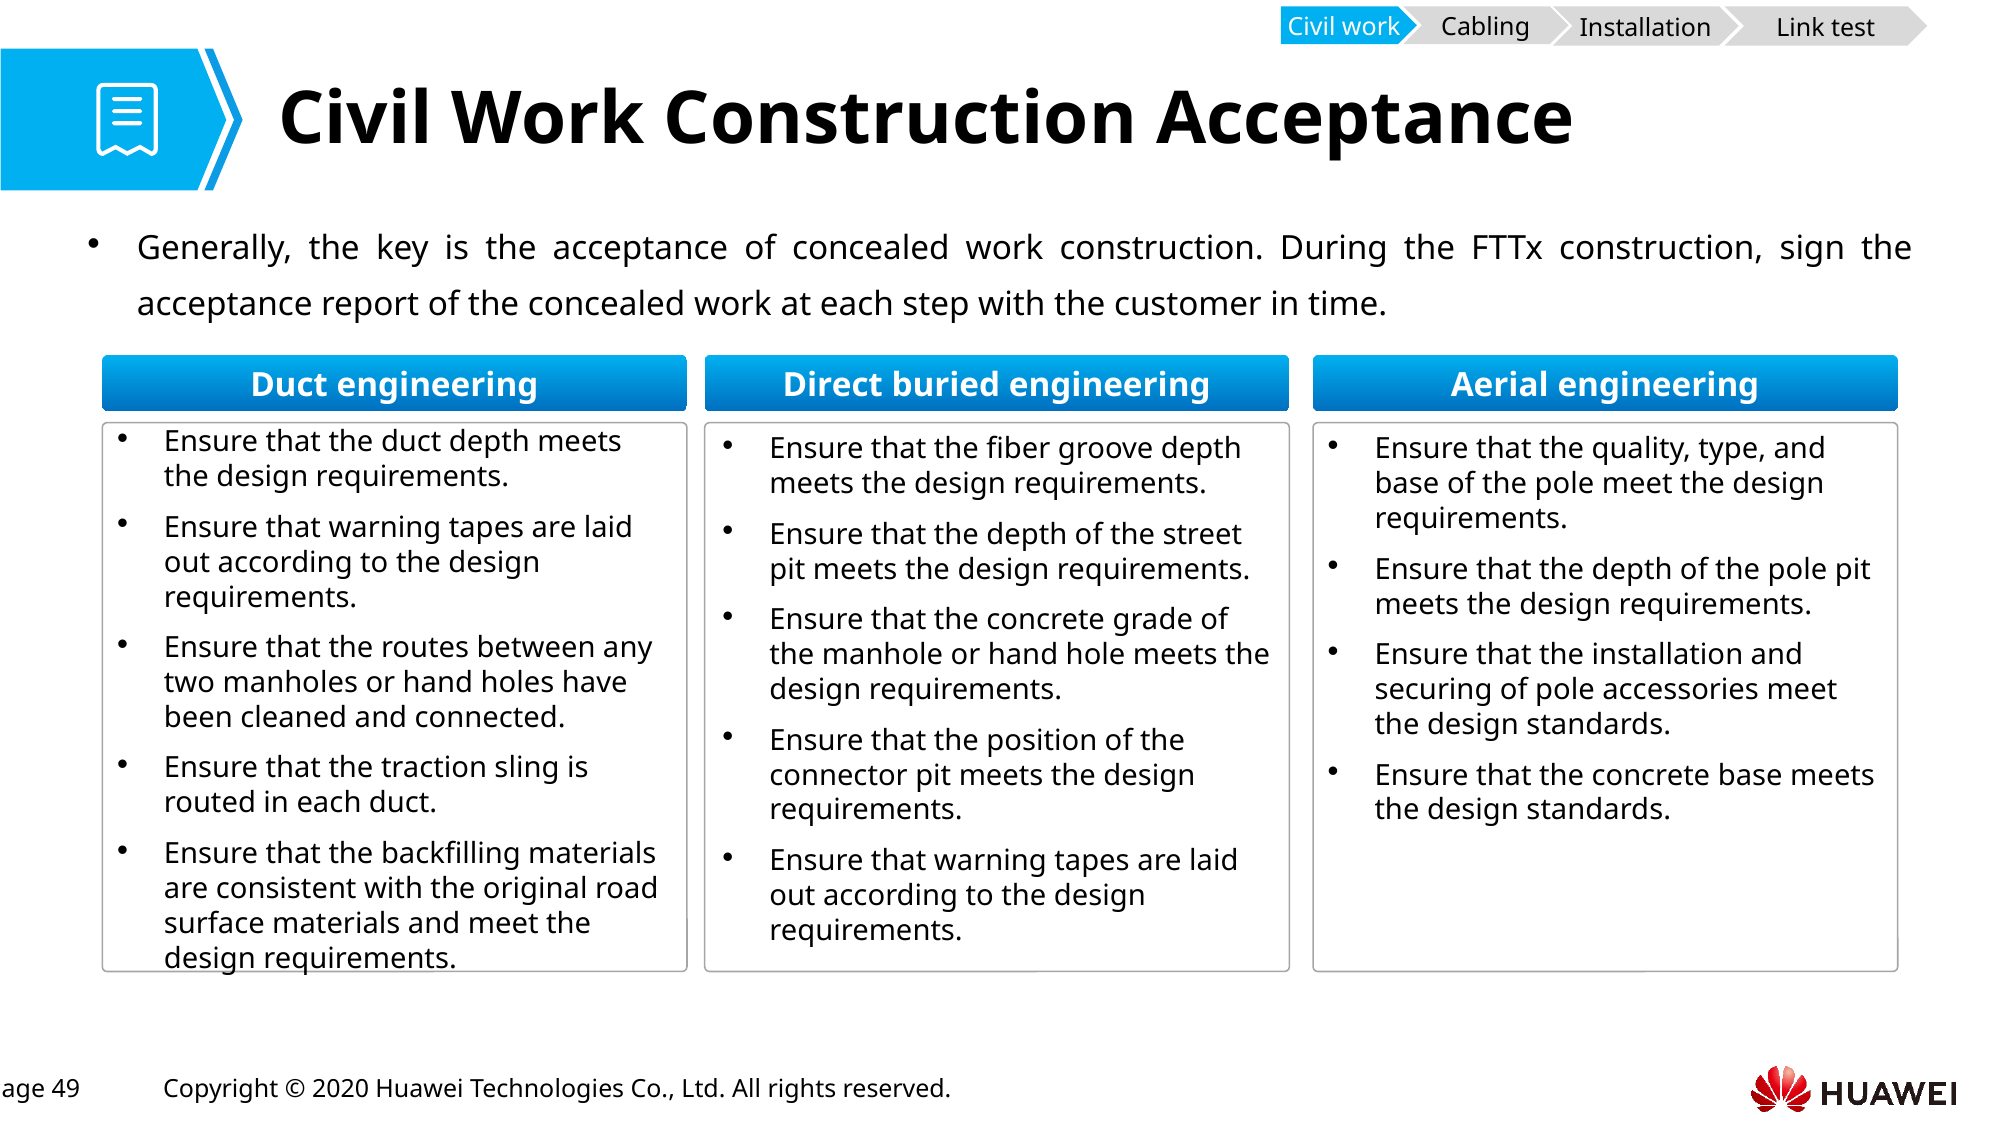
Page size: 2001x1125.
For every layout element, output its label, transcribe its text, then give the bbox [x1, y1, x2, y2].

picture [1751, 1066, 1956, 1112]
list Generally, the key is the acceptance of concealed work construction. During the FTTx construction, sign the acceptance report of the concealed work at each step with the customer in time. [73, 203, 1930, 972]
text_box Link test [1724, 6, 1928, 46]
text_box Civil work [1280, 6, 1417, 45]
title Civil Work Construction Acceptance [261, 67, 1875, 173]
text_box Cabling [1403, 6, 1569, 45]
text_box Installation [1552, 6, 1739, 46]
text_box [102, 354, 1898, 972]
